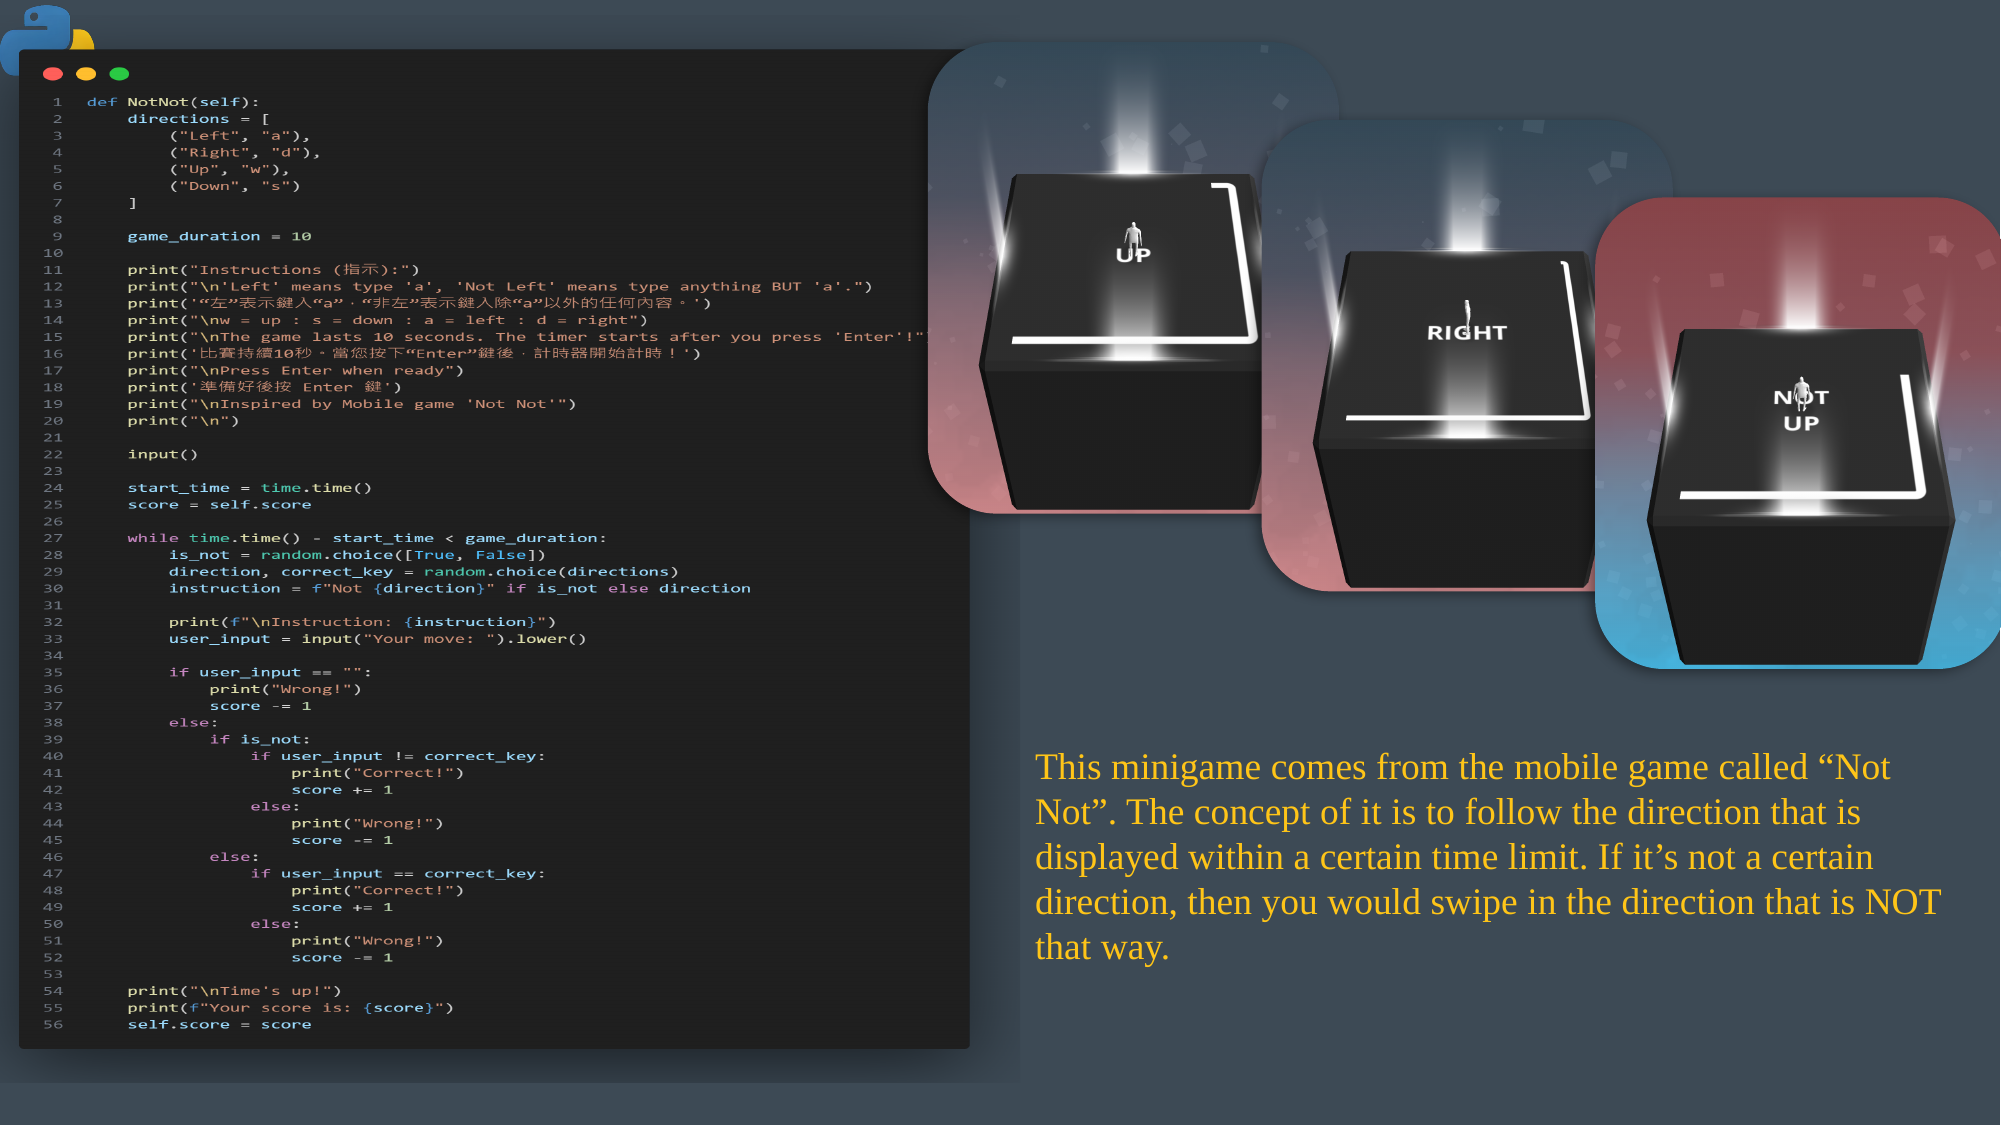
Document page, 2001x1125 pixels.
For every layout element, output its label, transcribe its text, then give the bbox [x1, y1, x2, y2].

text_box [0, 15, 1021, 1084]
picture [927, 42, 2001, 669]
text_box This minigame comes from the mobile game called “Not Not”. The concept of it is to follow the direction that is displayed within a certain time limit. If it’s not a certain direction, then you would swipe in the direction that is NOT that way. [1020, 734, 1975, 974]
picture [0, 0, 170, 145]
